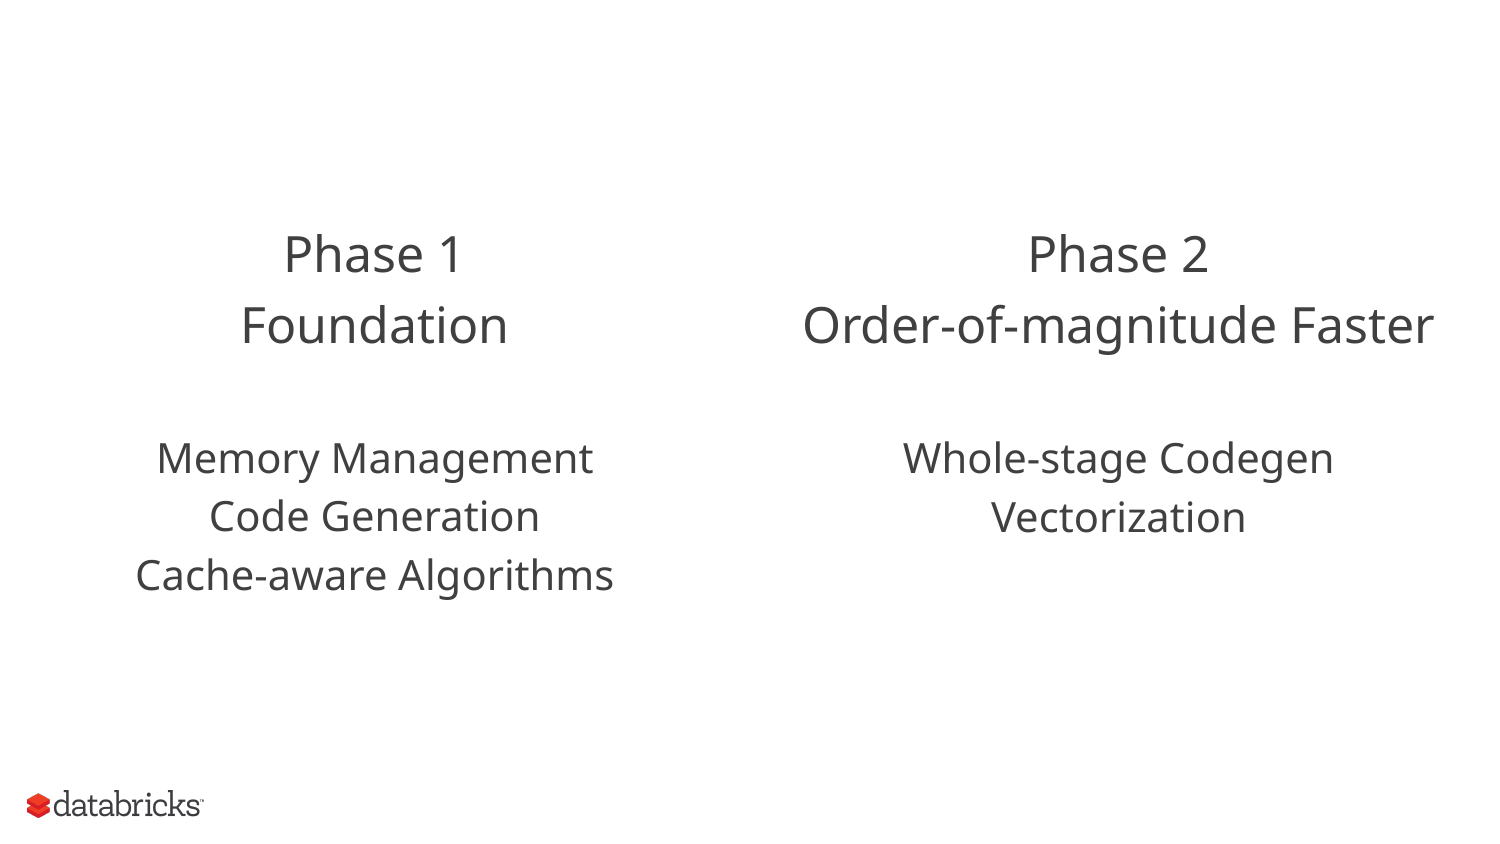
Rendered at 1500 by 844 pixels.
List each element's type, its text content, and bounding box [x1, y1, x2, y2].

text_box Phase 2 Order-of-magnitude Faster Whole-stage Codegen Vectorization [757, 215, 1480, 781]
picture [27, 790, 204, 818]
list Phase 1 Foundation Memory Management Code Generation Cache-aware Algorithms [27, 214, 723, 782]
